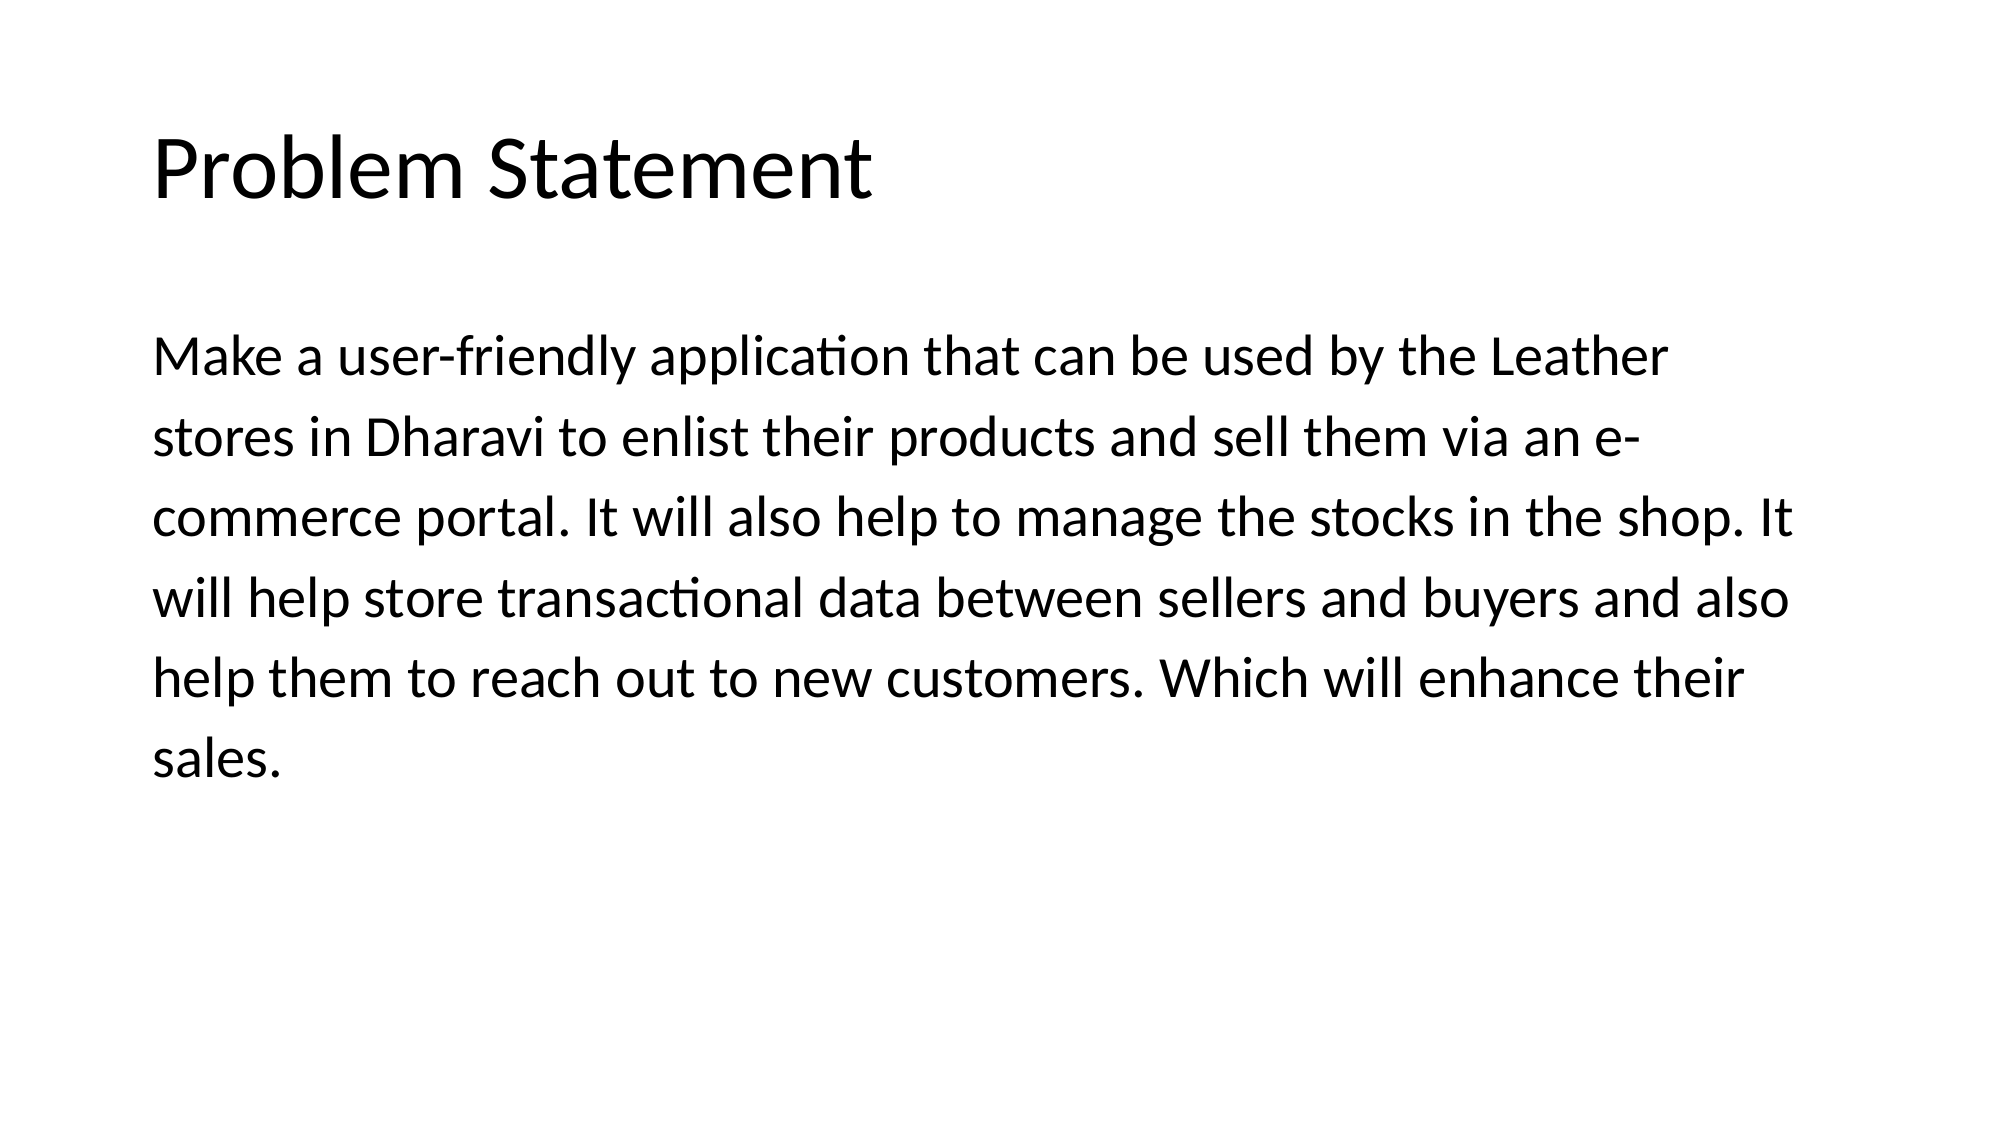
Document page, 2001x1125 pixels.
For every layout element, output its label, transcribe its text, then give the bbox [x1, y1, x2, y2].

title Problem Statement [137, 59, 1863, 278]
list Make a user-friendly application that can be used by the Leather stores in Dharavi to enlist their products and sell them via an e-commerce portal. It will also help to manage the stocks in the shop. It will help store transactional data between sellers and buyers and also help them to reach out to new customers. Which will enhance their sales. [99, 299, 1825, 1014]
